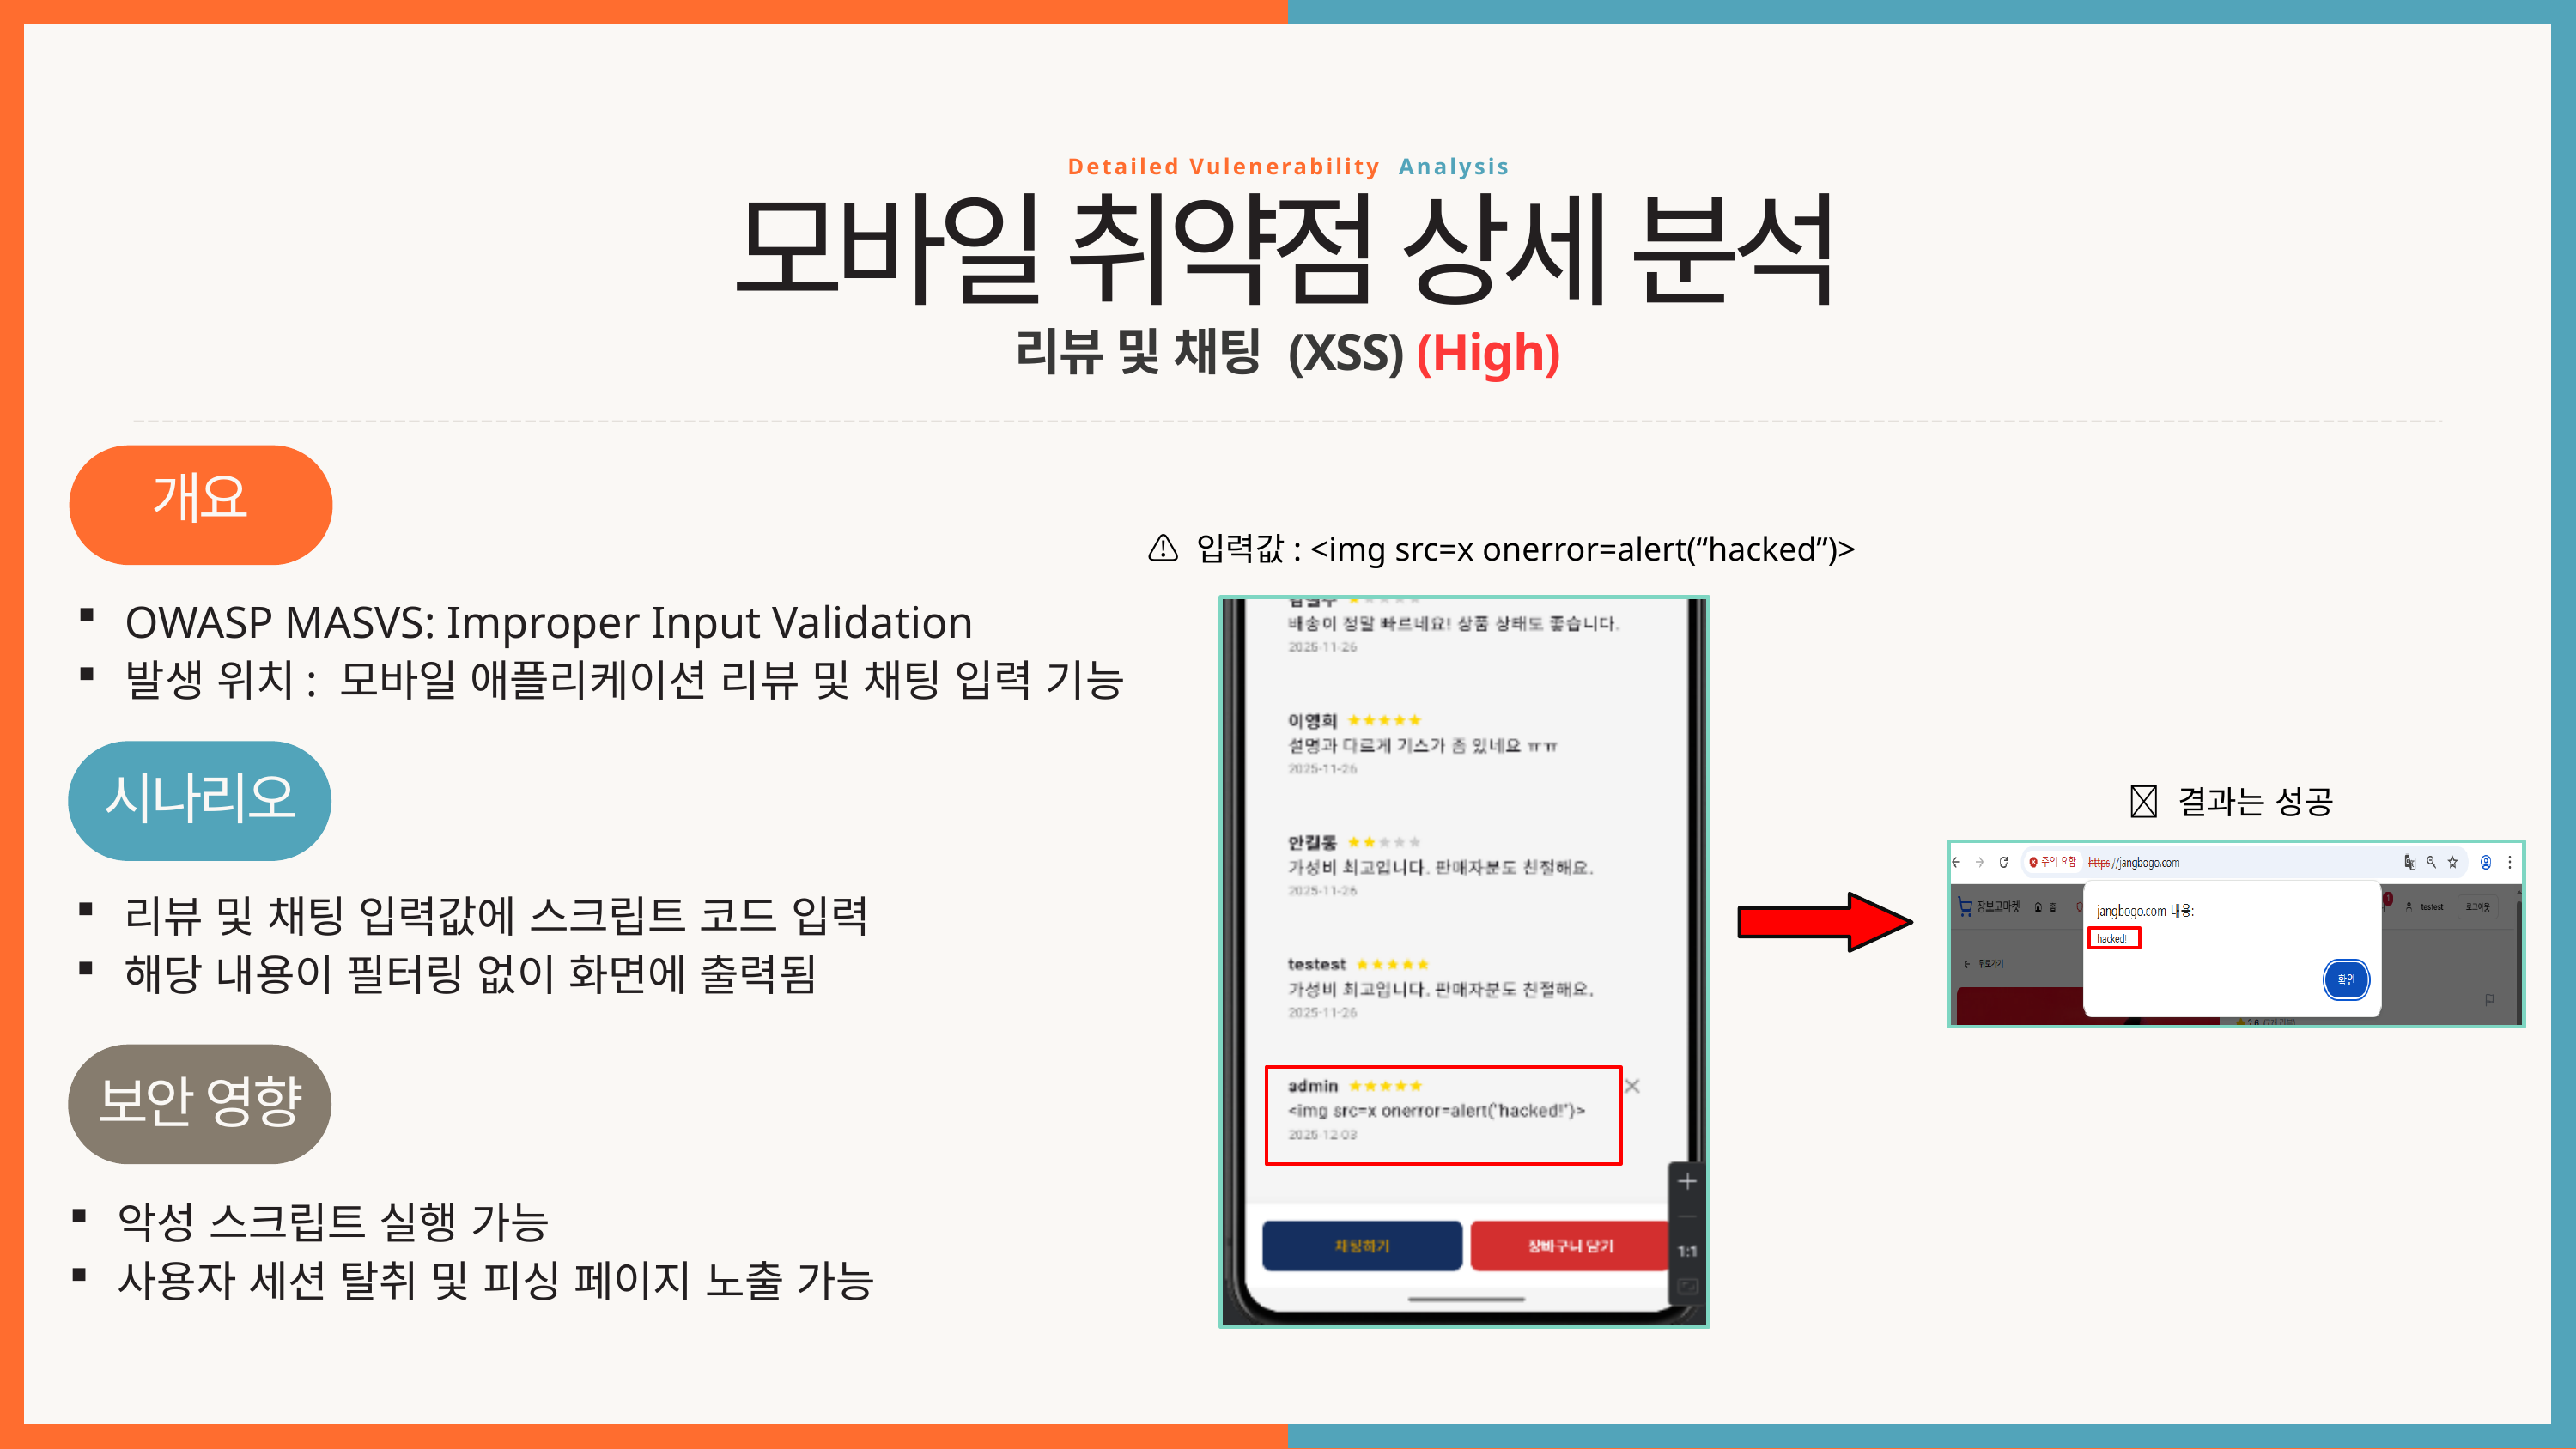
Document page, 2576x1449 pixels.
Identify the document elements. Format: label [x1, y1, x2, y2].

text_box [24, 24, 2552, 1425]
text_box [1287, 0, 2576, 1449]
text_box [1105, 522, 2523, 1325]
text_box [67, 445, 1875, 1304]
